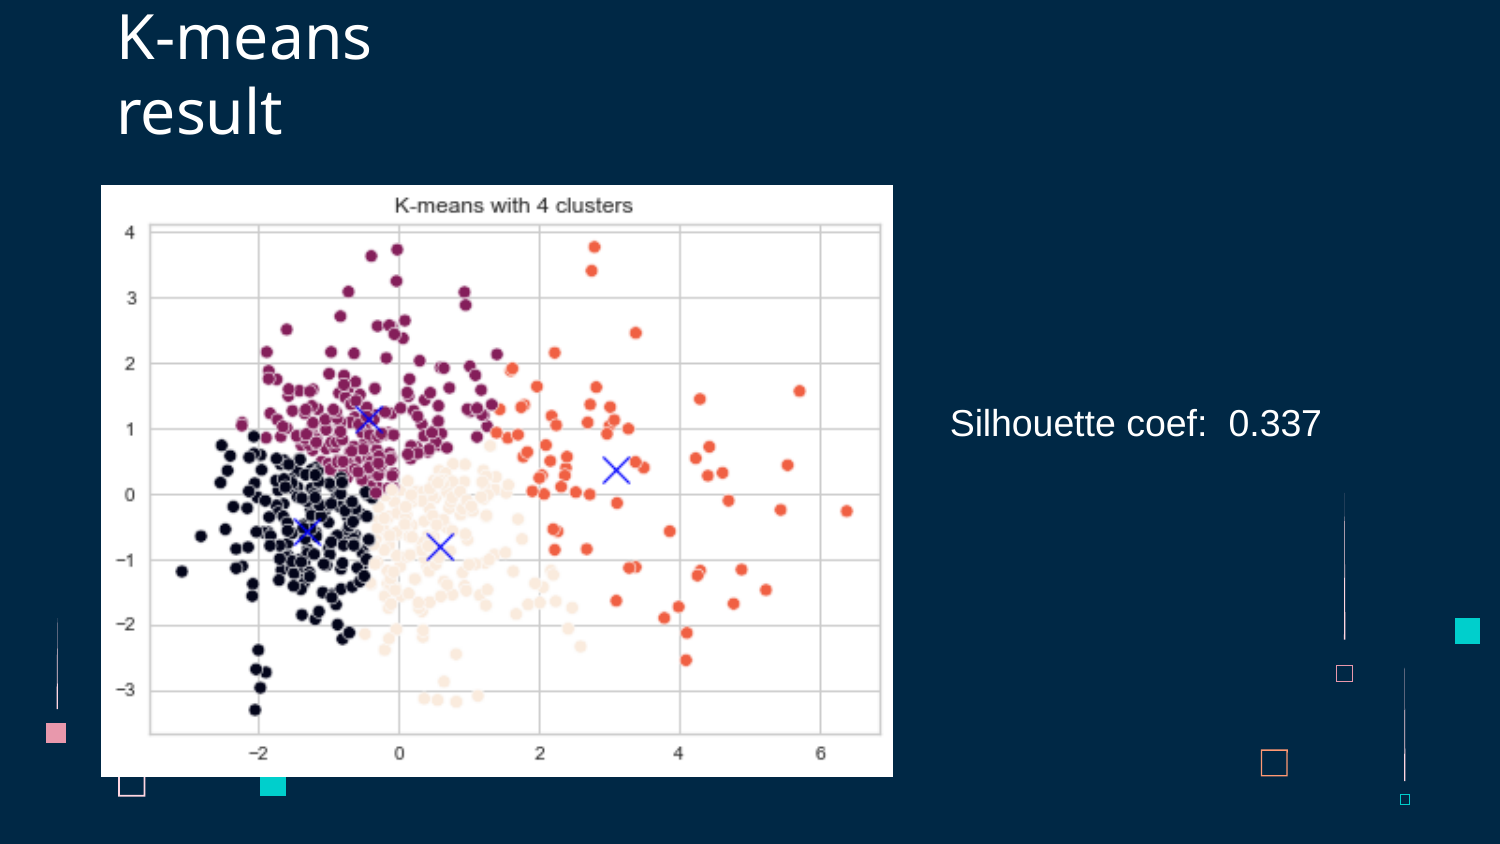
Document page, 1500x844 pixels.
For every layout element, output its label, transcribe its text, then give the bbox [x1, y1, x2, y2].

text_box Silhouette coef: 0.337 [935, 391, 1338, 452]
title K-means result [101, 67, 543, 163]
picture [101, 185, 893, 777]
